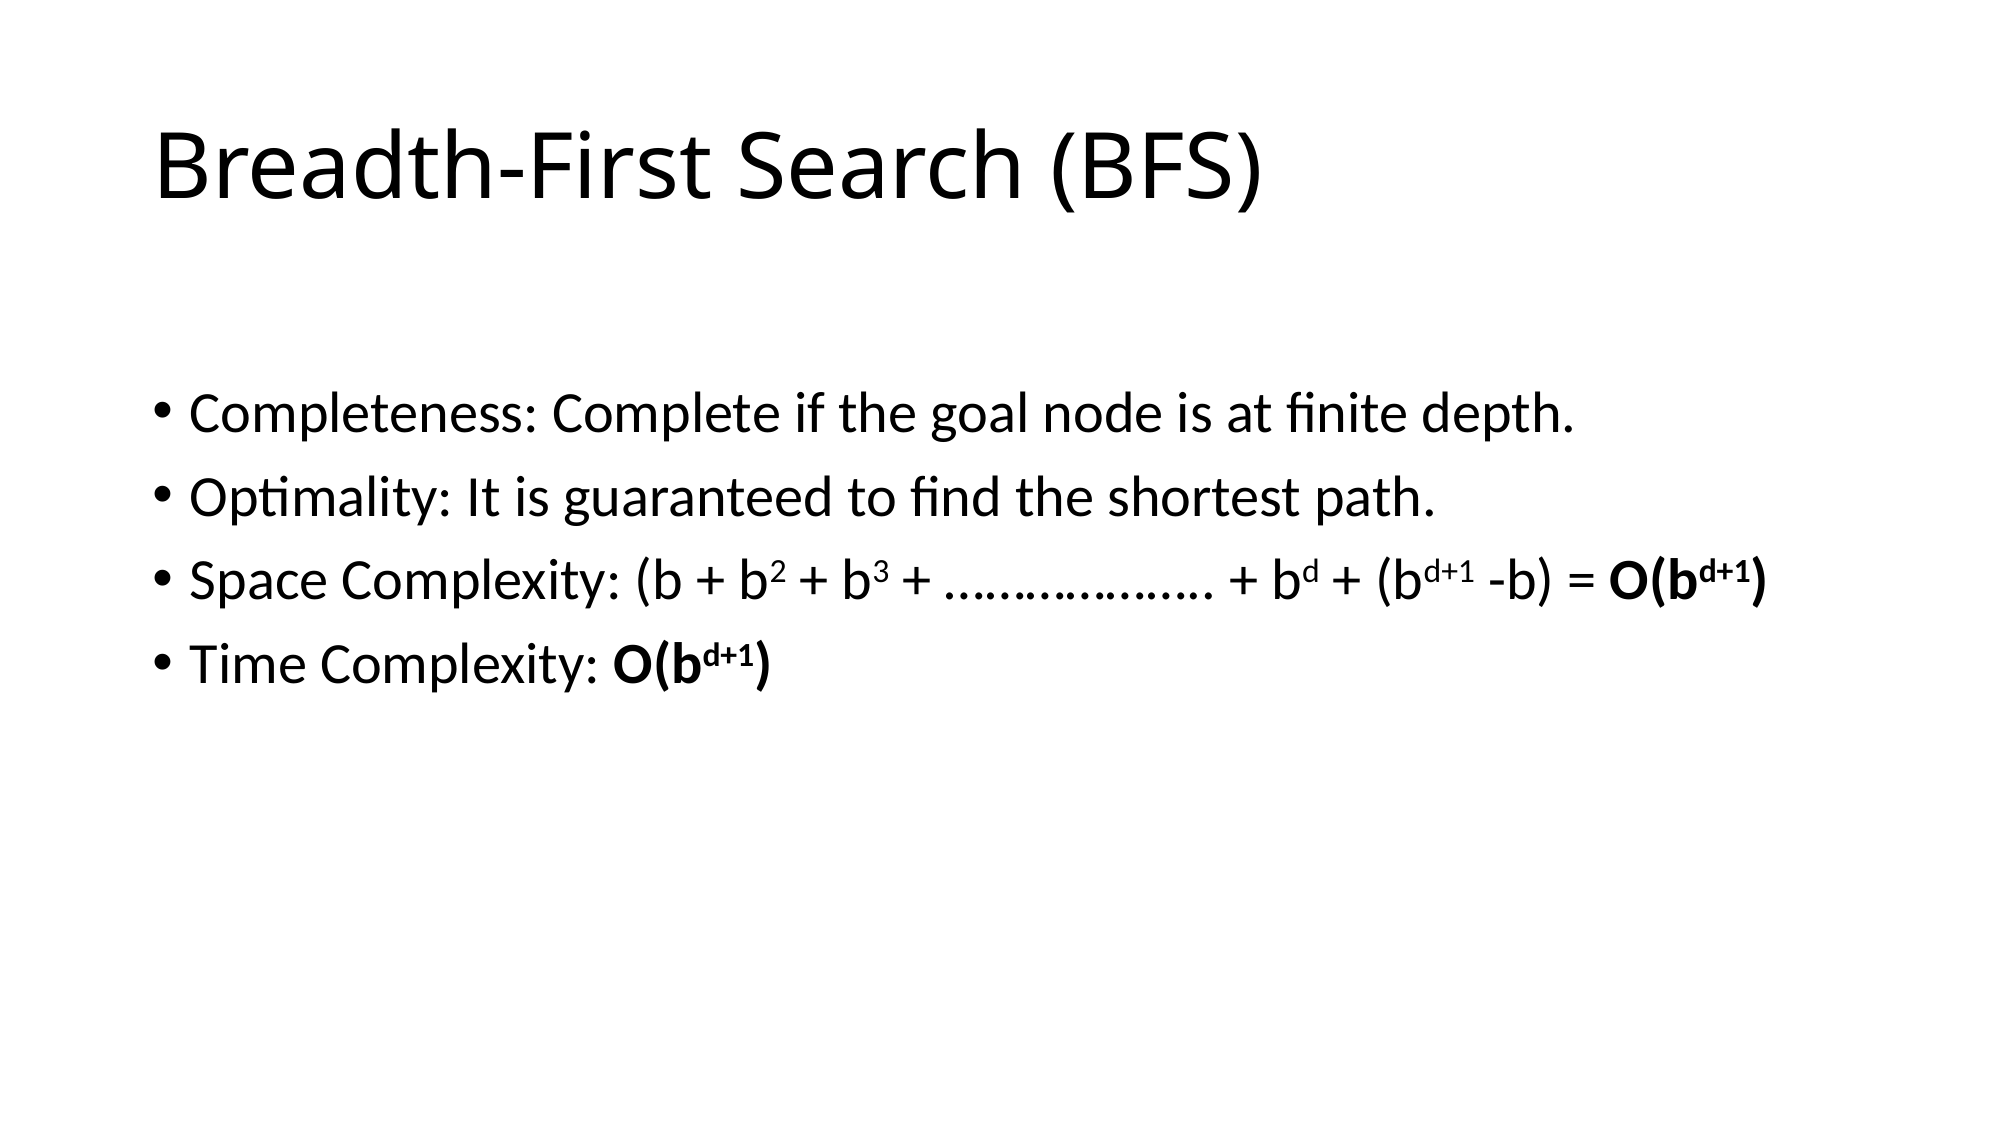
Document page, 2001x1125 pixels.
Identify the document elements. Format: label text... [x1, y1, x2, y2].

title Breadth-First Search (BFS) [137, 59, 1863, 278]
list Completeness: Complete if the goal node is at finite depth. Optimality: It is guaranteed to find the shortest path. Space Complexity: (b + b2 + b3 + ……………….. + bd + (bd+1 -b) = O(bd+1) Time Complexity: O(bd+1) [137, 374, 1863, 922]
